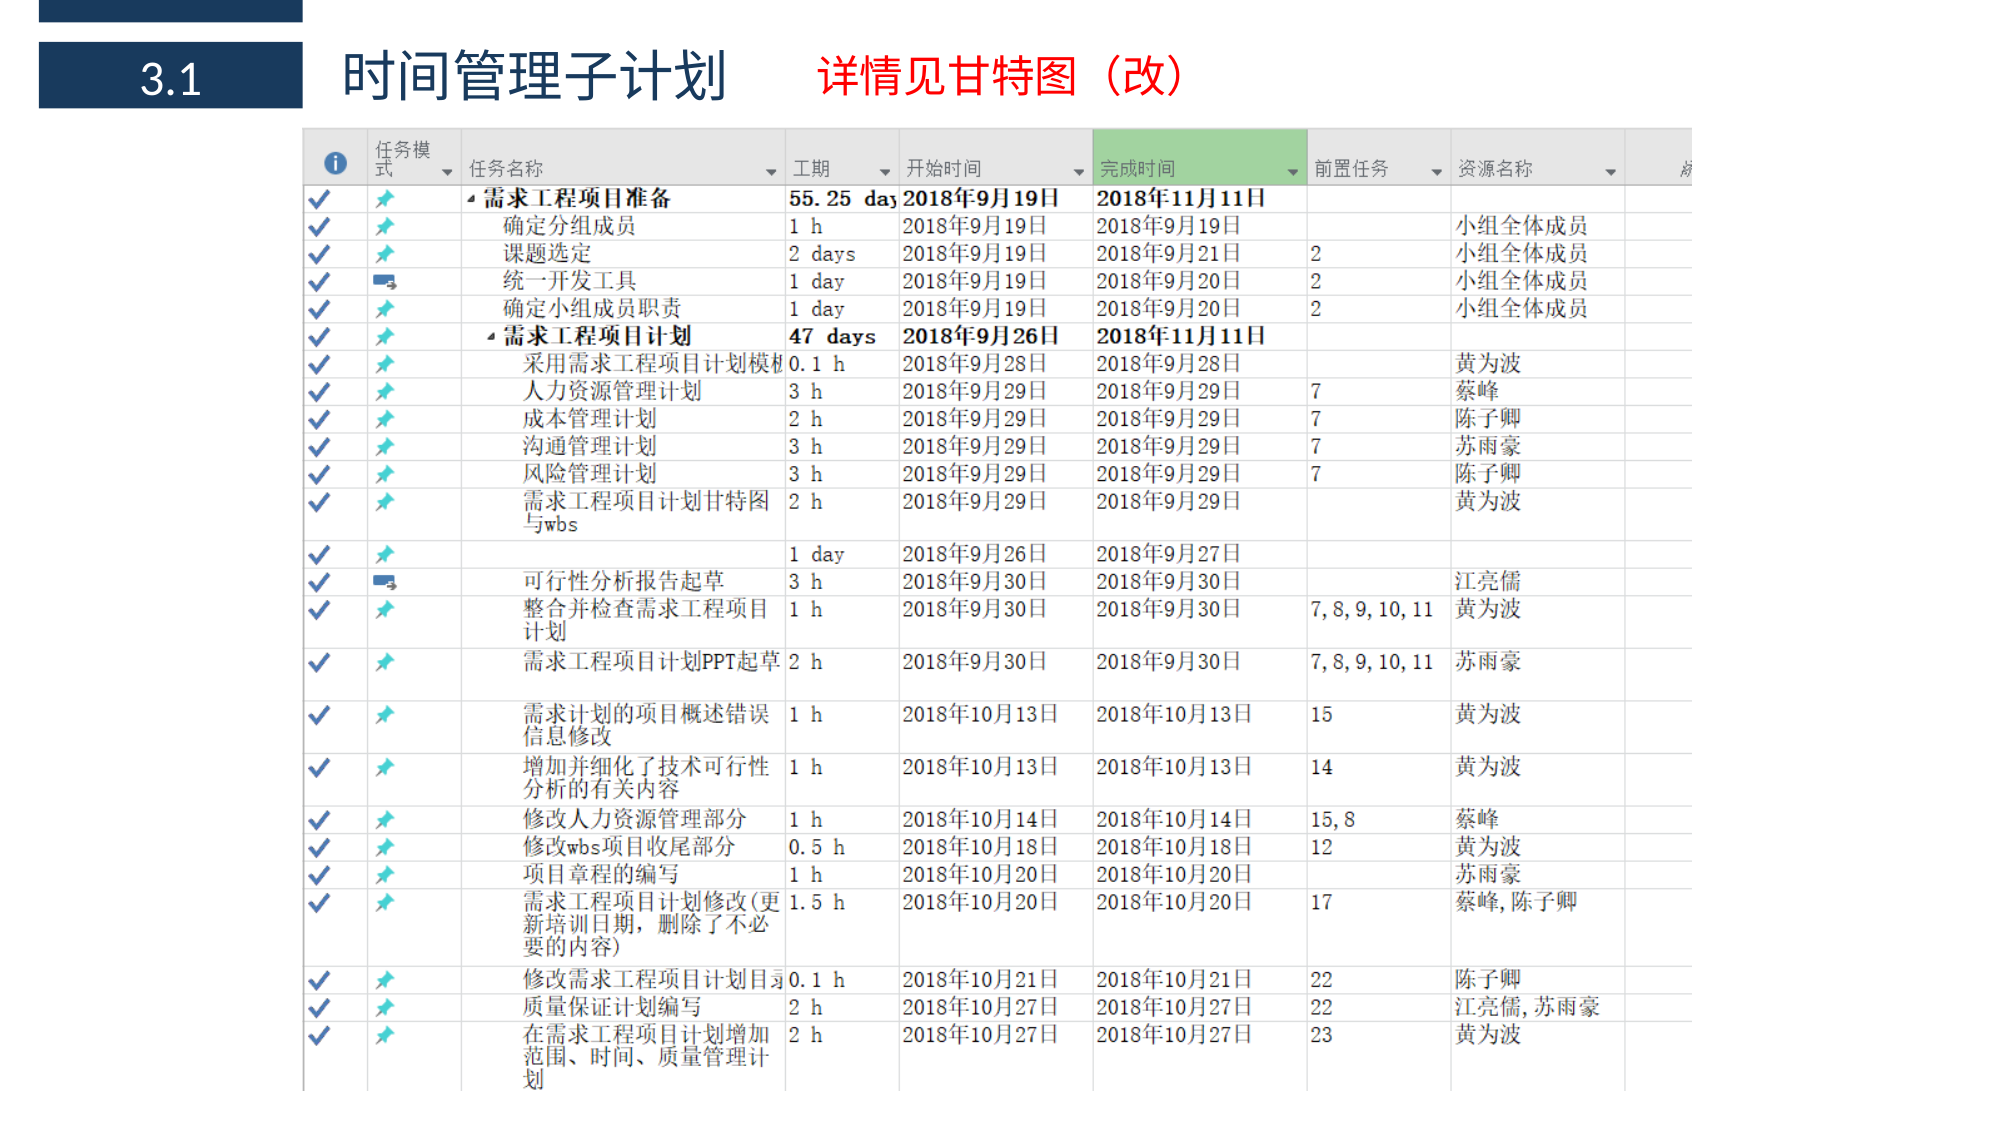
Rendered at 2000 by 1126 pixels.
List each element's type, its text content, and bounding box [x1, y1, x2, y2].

text_box 时间管理子计划 [326, 33, 1320, 116]
text_box 3.1 [37, 40, 305, 111]
picture [302, 127, 1692, 1091]
text_box 详情见甘特图（改） [801, 41, 1225, 109]
text_box [37, 0, 305, 24]
